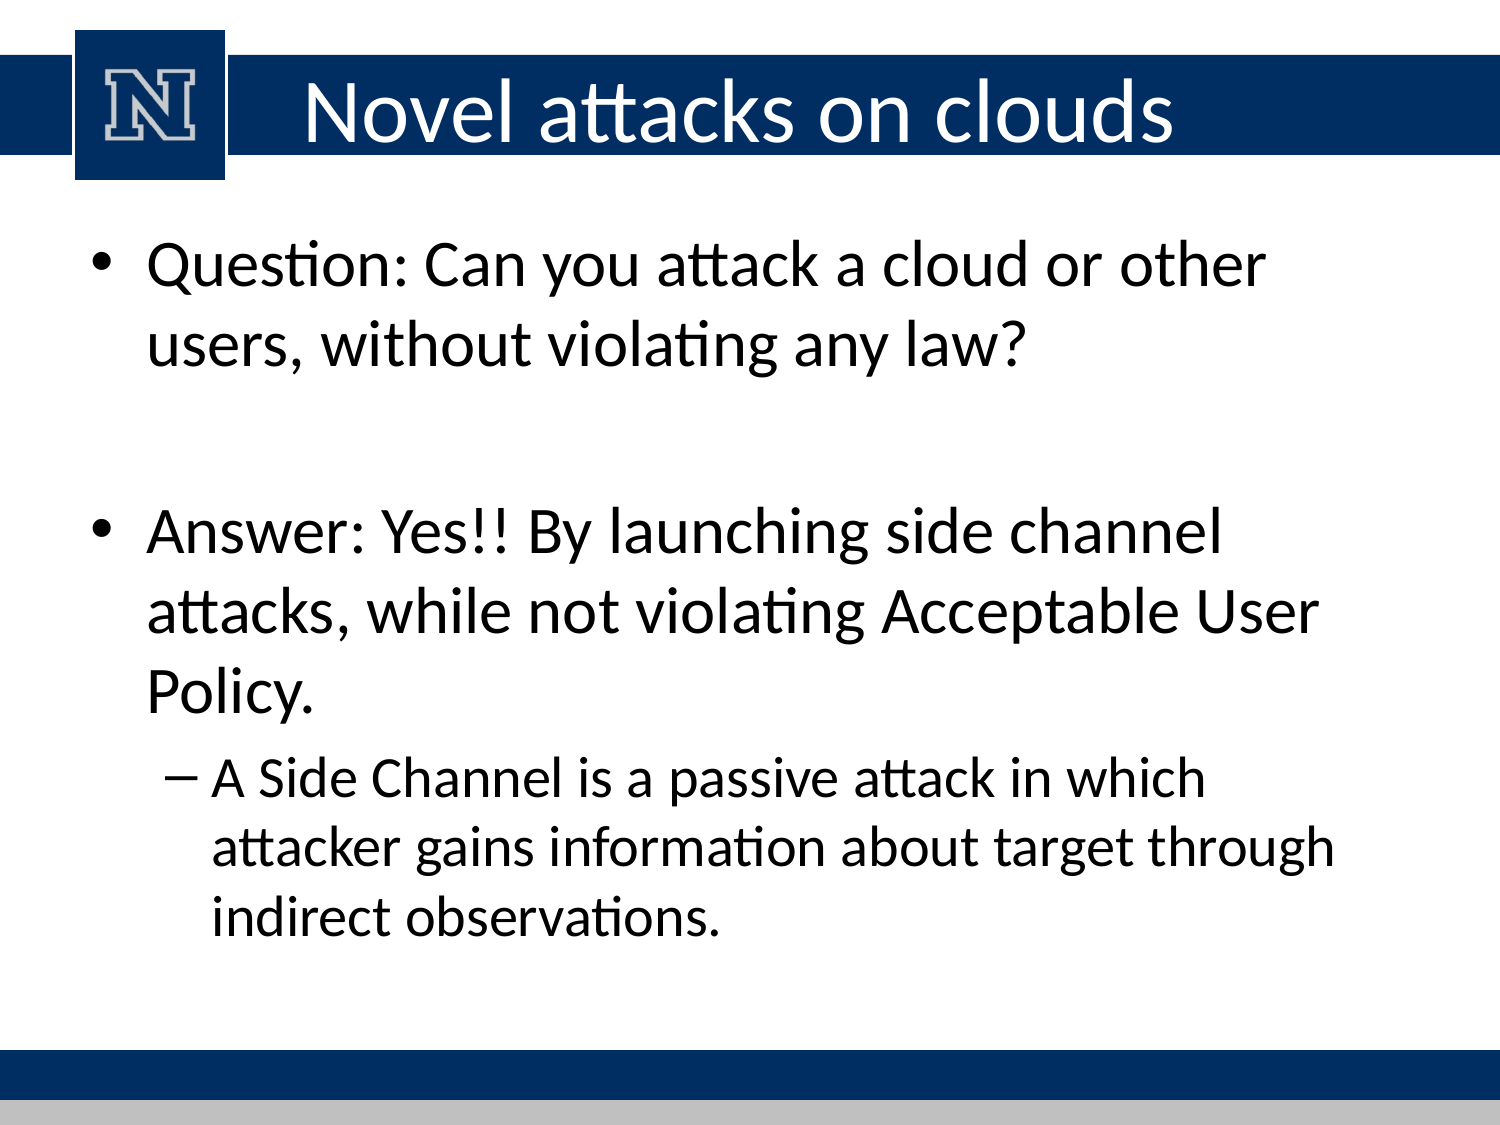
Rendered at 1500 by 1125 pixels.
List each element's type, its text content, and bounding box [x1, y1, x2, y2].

picture [75, 30, 225, 180]
list Question: Can you attack a cloud or other users, without violating any law? Answer: Yes!! By launching side channel attacks, while not violating Acceptable User Policy. A Side Channel is a passive attack in which attacker gains information about target through indirect observations. [75, 212, 1425, 1005]
title Novel attacks on clouds [287, 12, 1475, 200]
